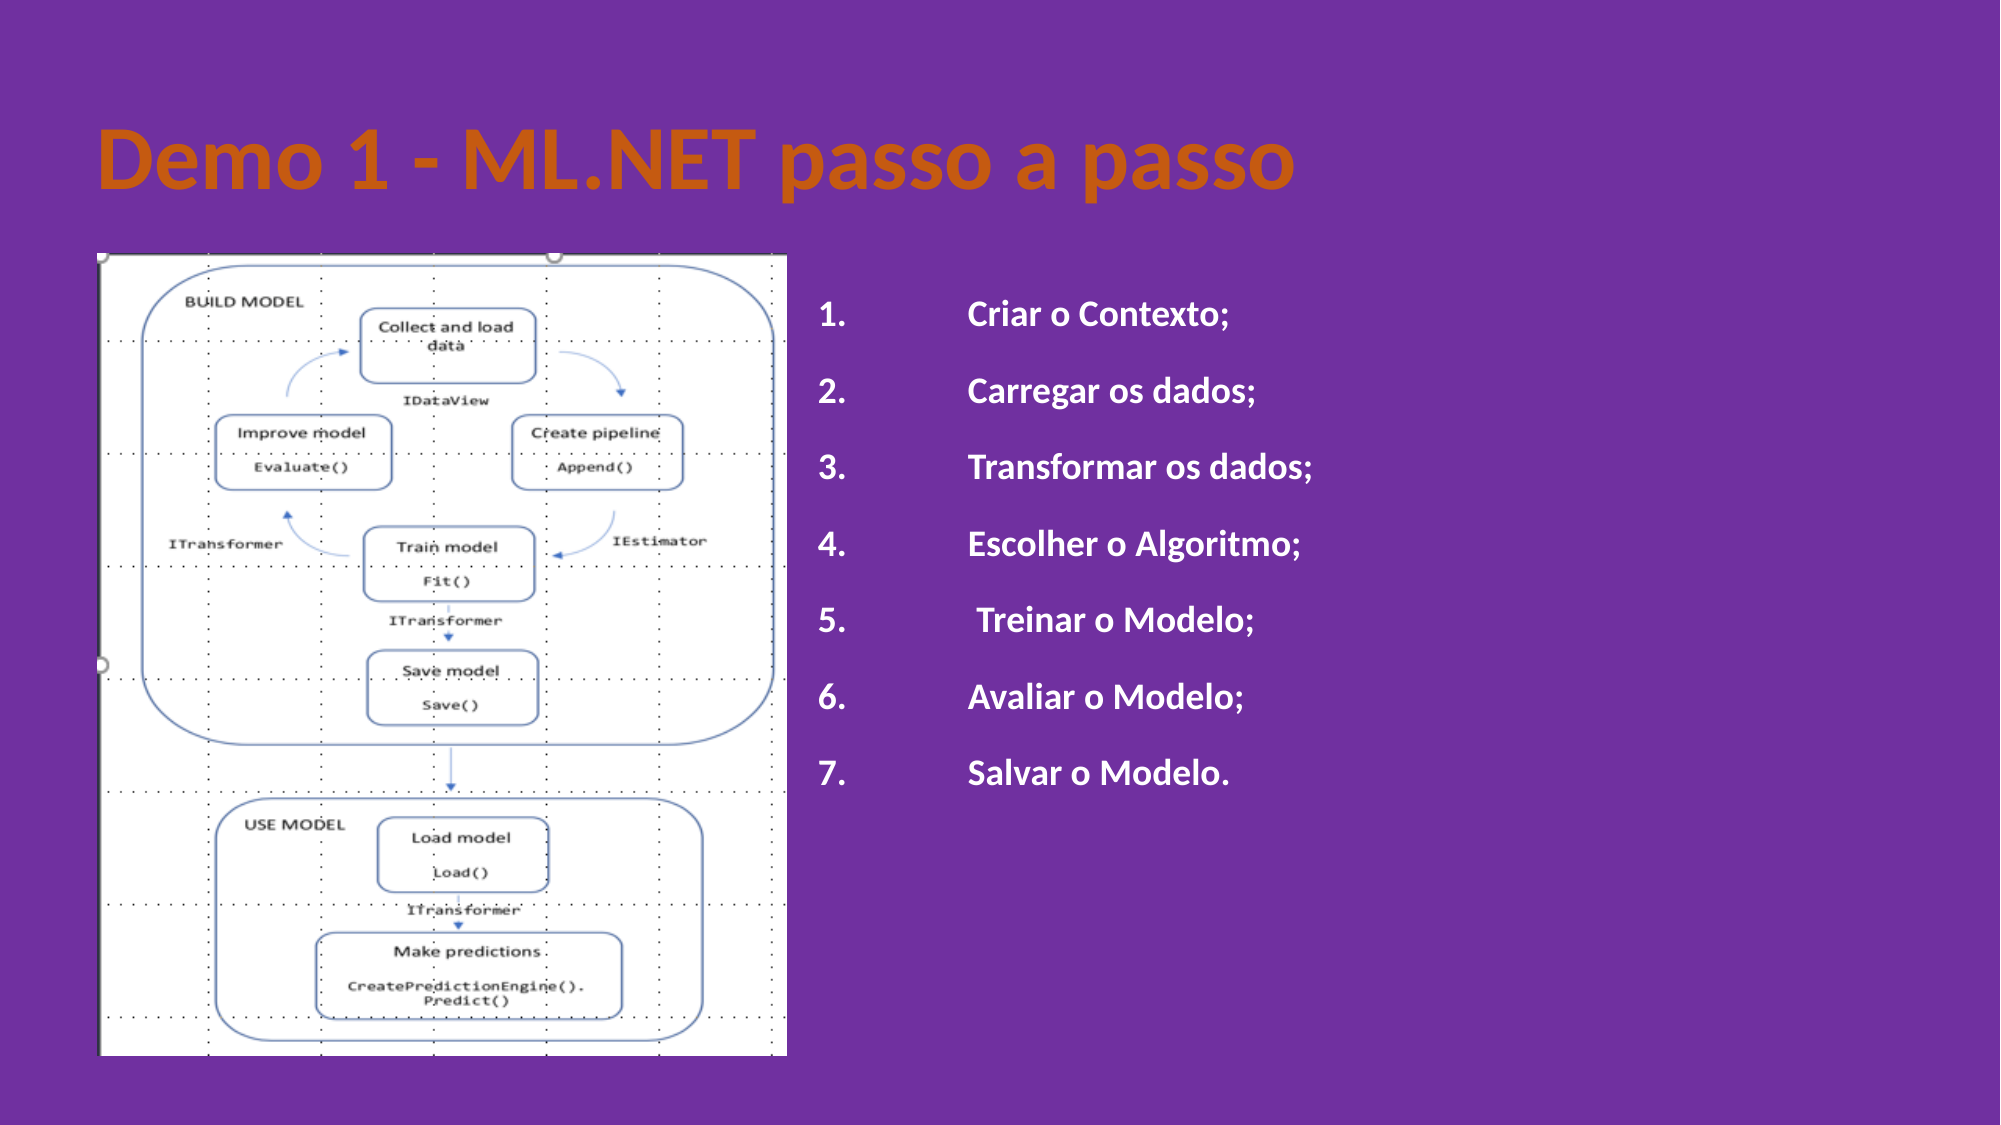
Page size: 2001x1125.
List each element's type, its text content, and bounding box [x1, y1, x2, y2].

picture [97, 253, 787, 1056]
text_box Criar o Contexto; Carregar os dados; Transformar os dados; Escolher o Algoritmo; Treinar o Modelo; Avaliar o Modelo; Salvar o Modelo. [802, 253, 1508, 797]
title Demo 1 - ML.NET passo a passo [81, 78, 1807, 242]
